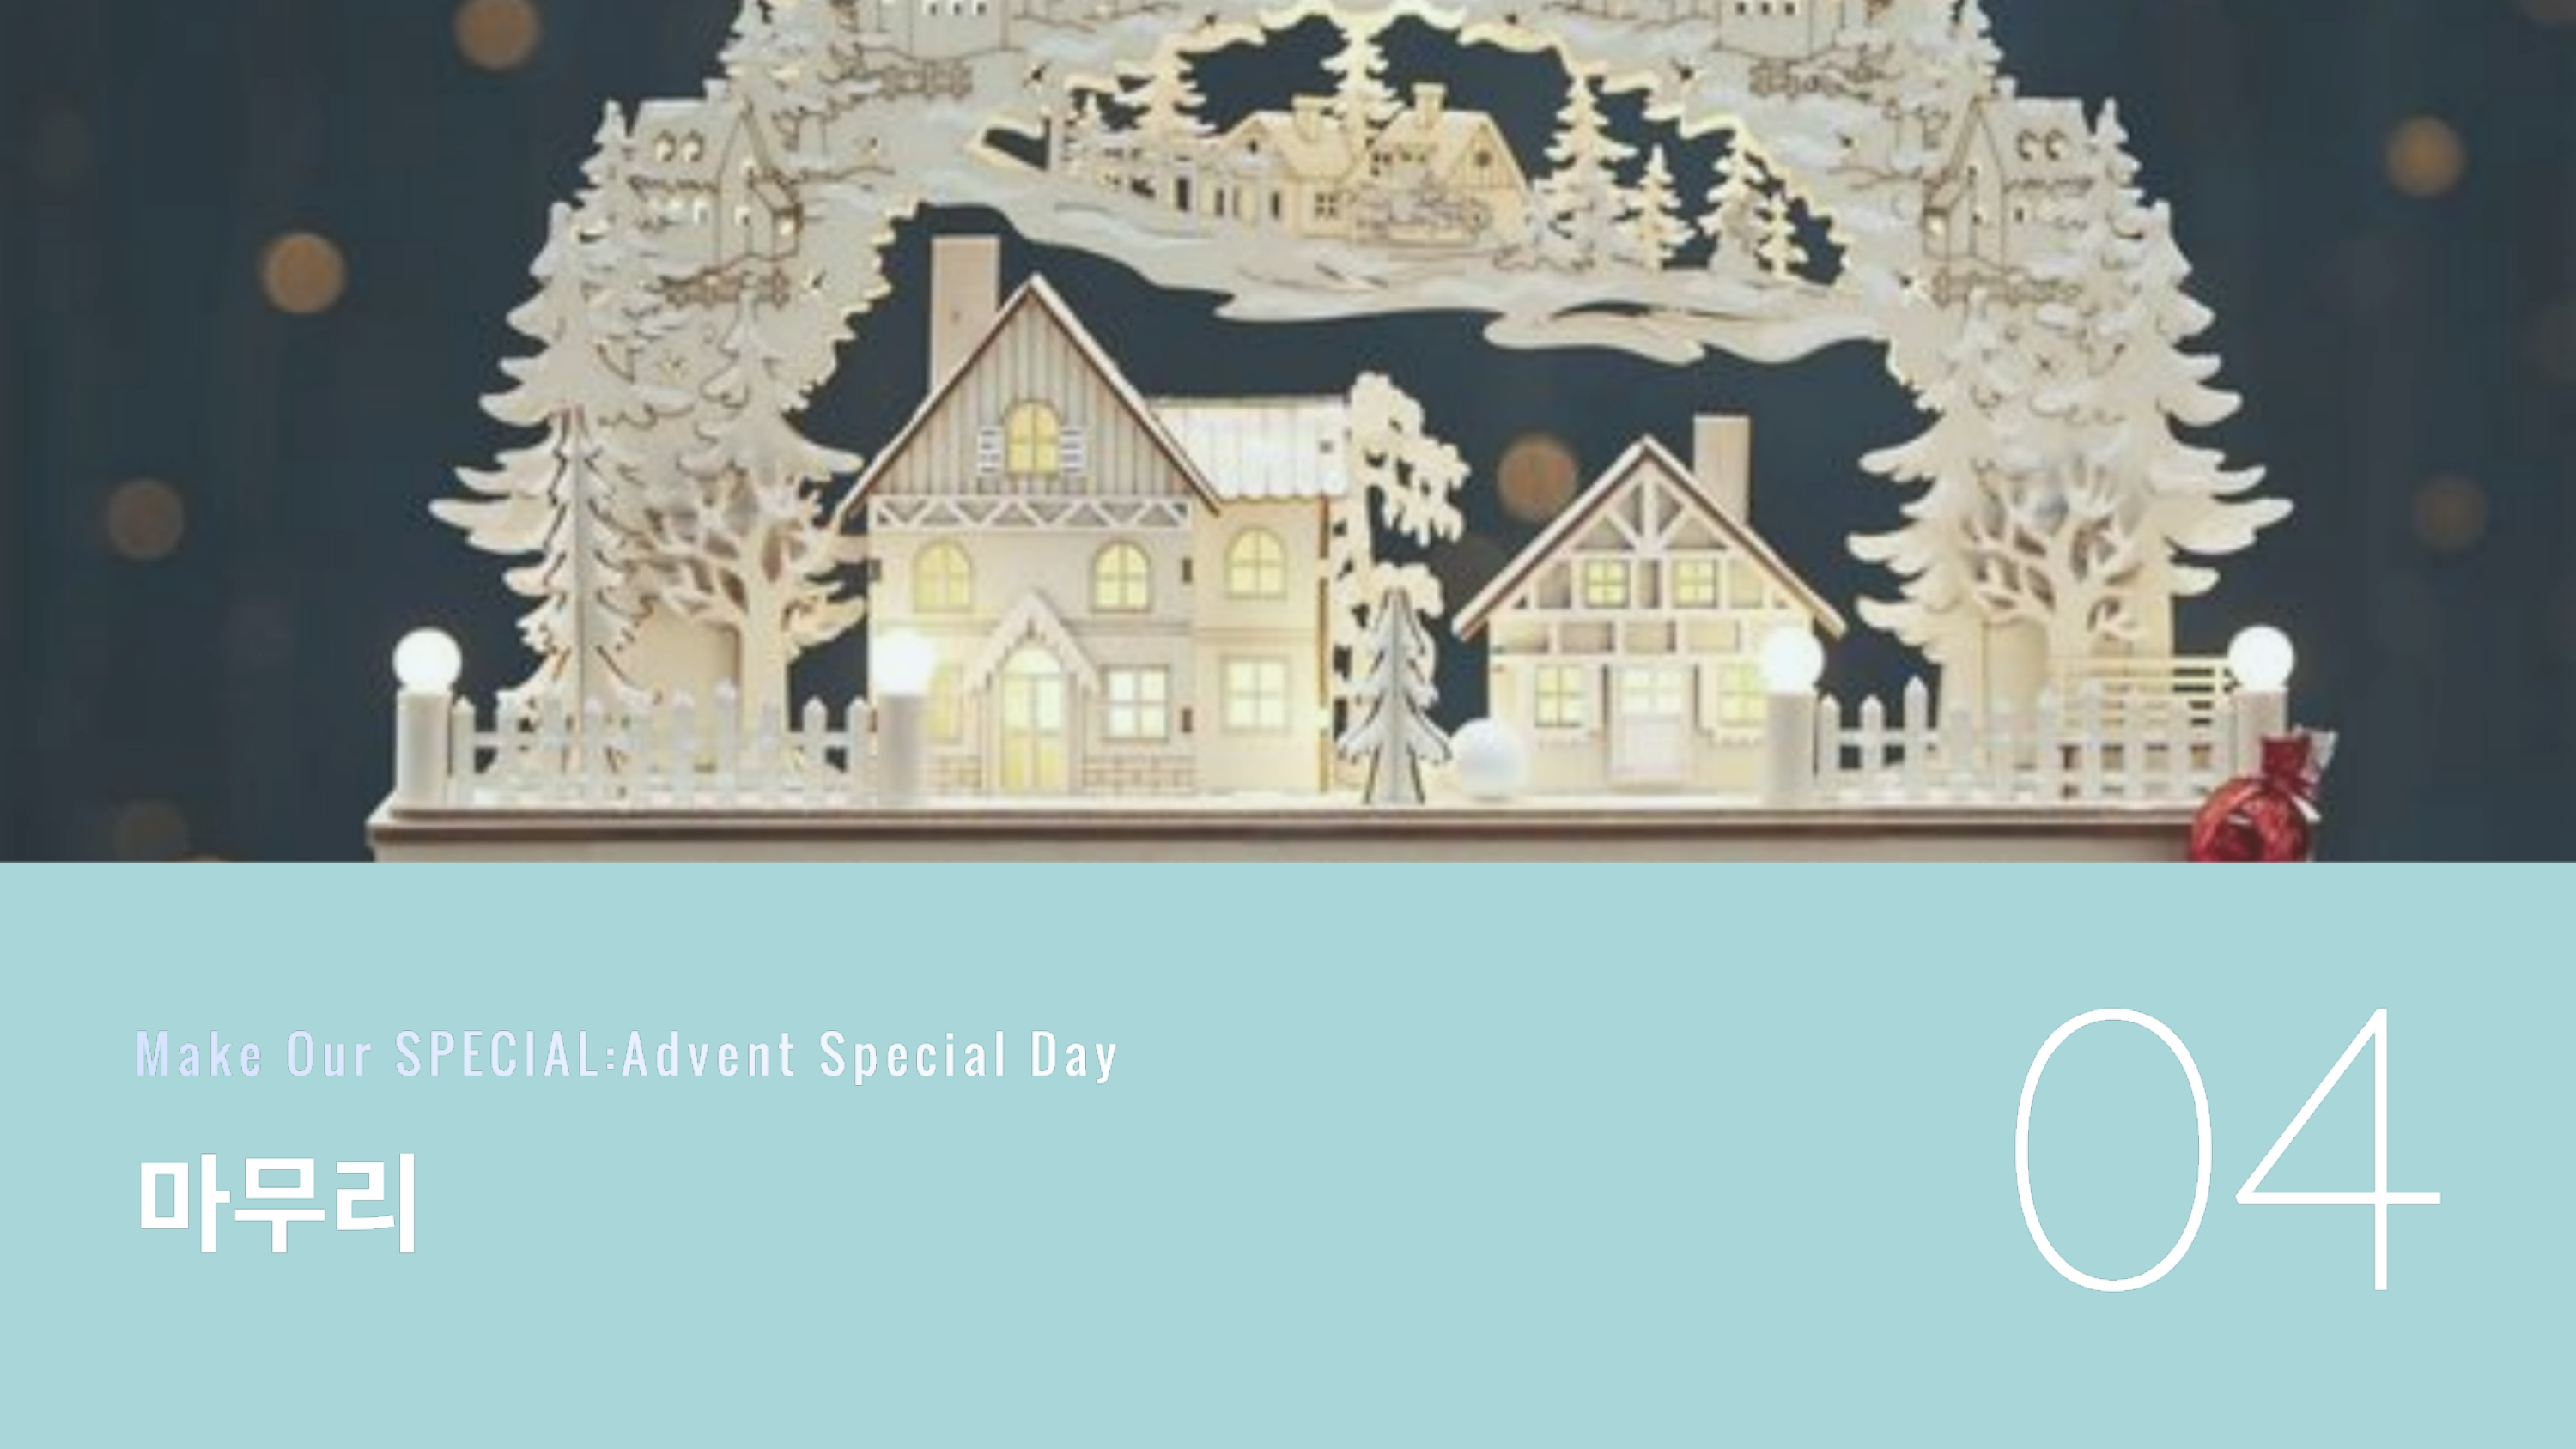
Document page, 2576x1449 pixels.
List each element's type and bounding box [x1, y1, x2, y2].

picture [1656, 863, 2576, 1449]
picture [118, 1009, 1146, 1303]
text_box [0, 0, 2576, 863]
